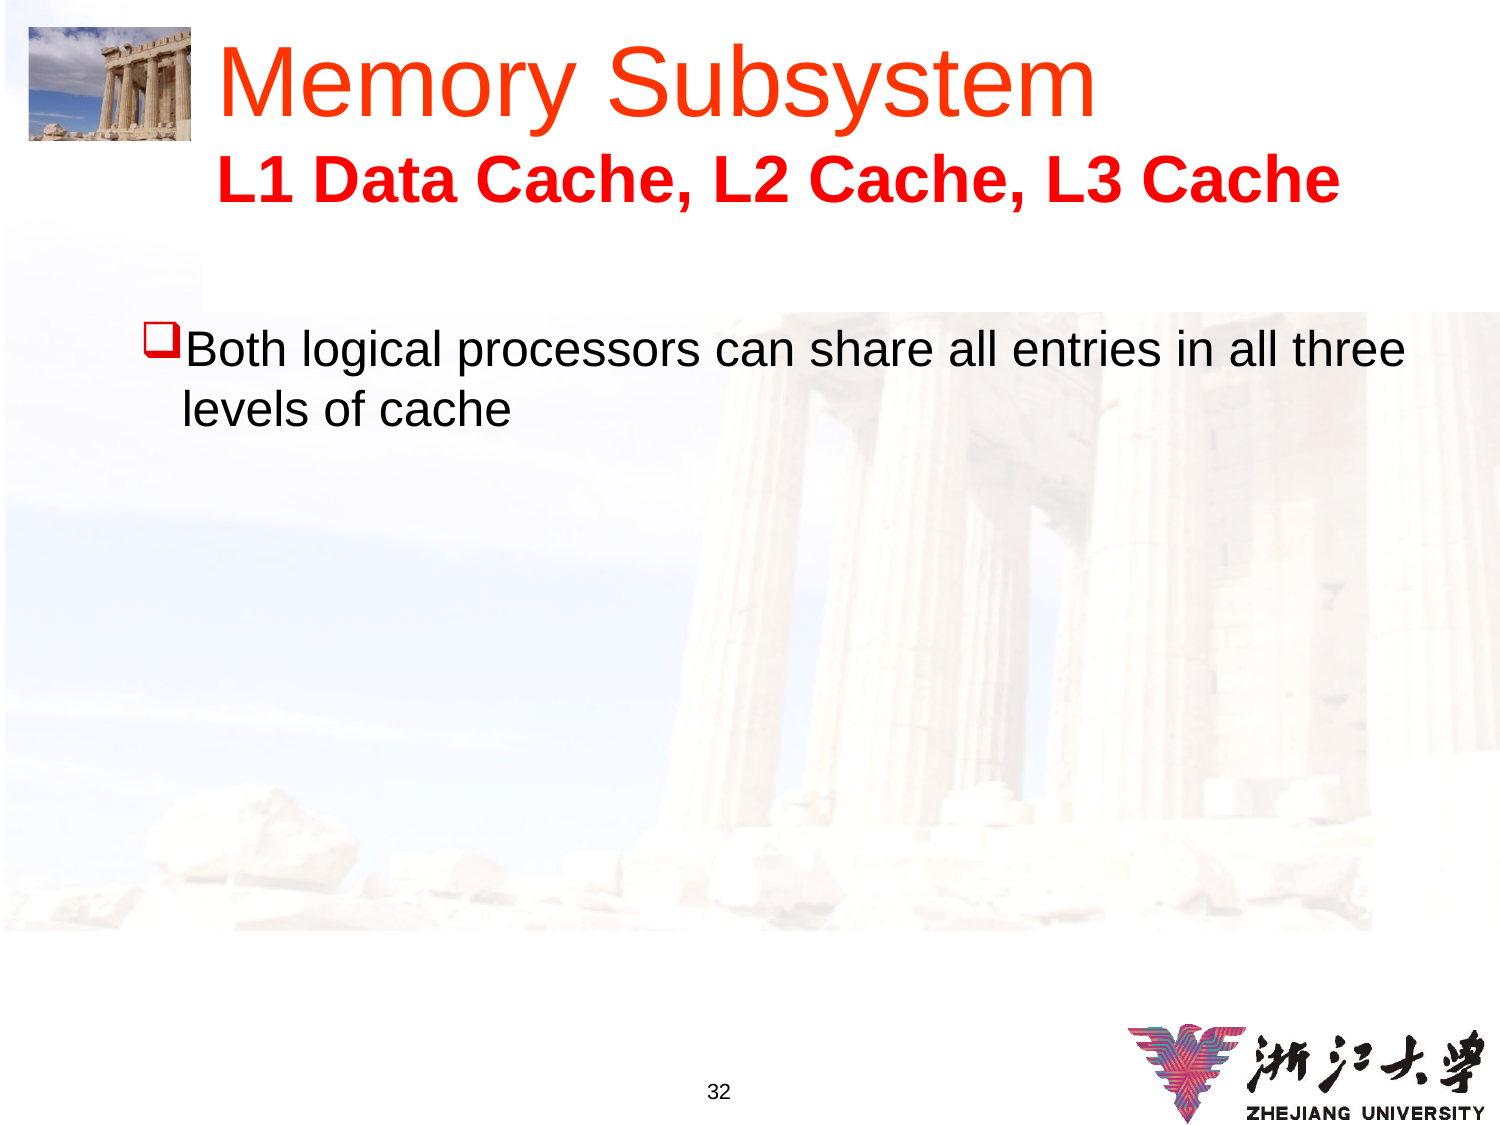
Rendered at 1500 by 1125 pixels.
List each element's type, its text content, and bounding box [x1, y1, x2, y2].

list Both logical processors can share all entries in all three levels of cache [125, 309, 1449, 1050]
title Memory Subsystem L1 Data Cache, L2 Cache, L3 Cache [201, 0, 1500, 312]
picture [0, 0, 1500, 1125]
